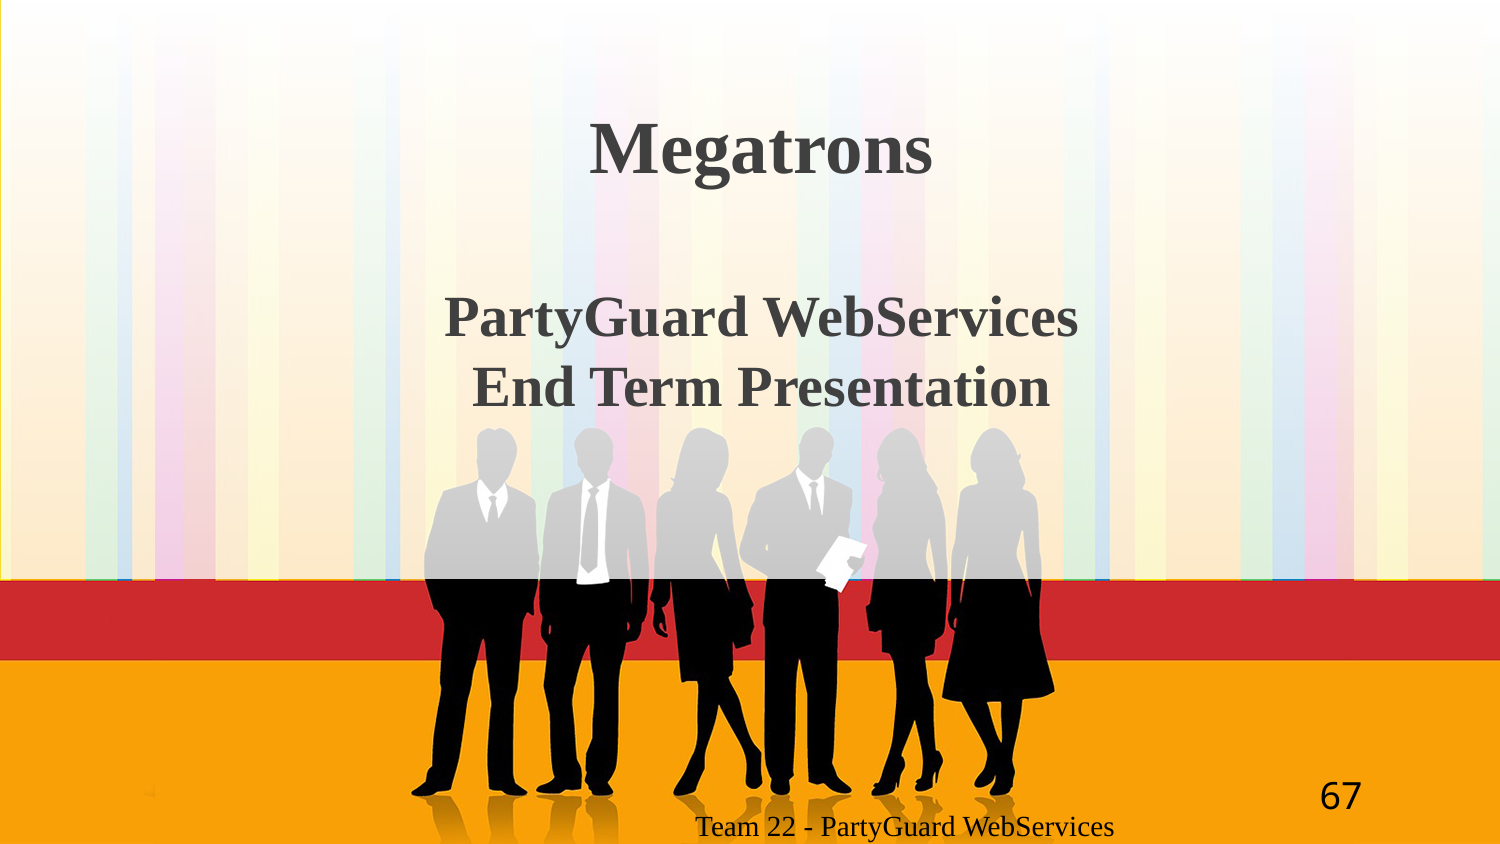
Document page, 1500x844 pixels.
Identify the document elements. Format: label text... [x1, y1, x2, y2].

picture [0, 579, 1500, 844]
text_box Megatrons PartyGuard WebServices End Term Presentation [147, 91, 1376, 426]
text_box 67 [1304, 764, 1378, 825]
text_box Team 22 - PartyGuard WebServices [680, 799, 1131, 844]
